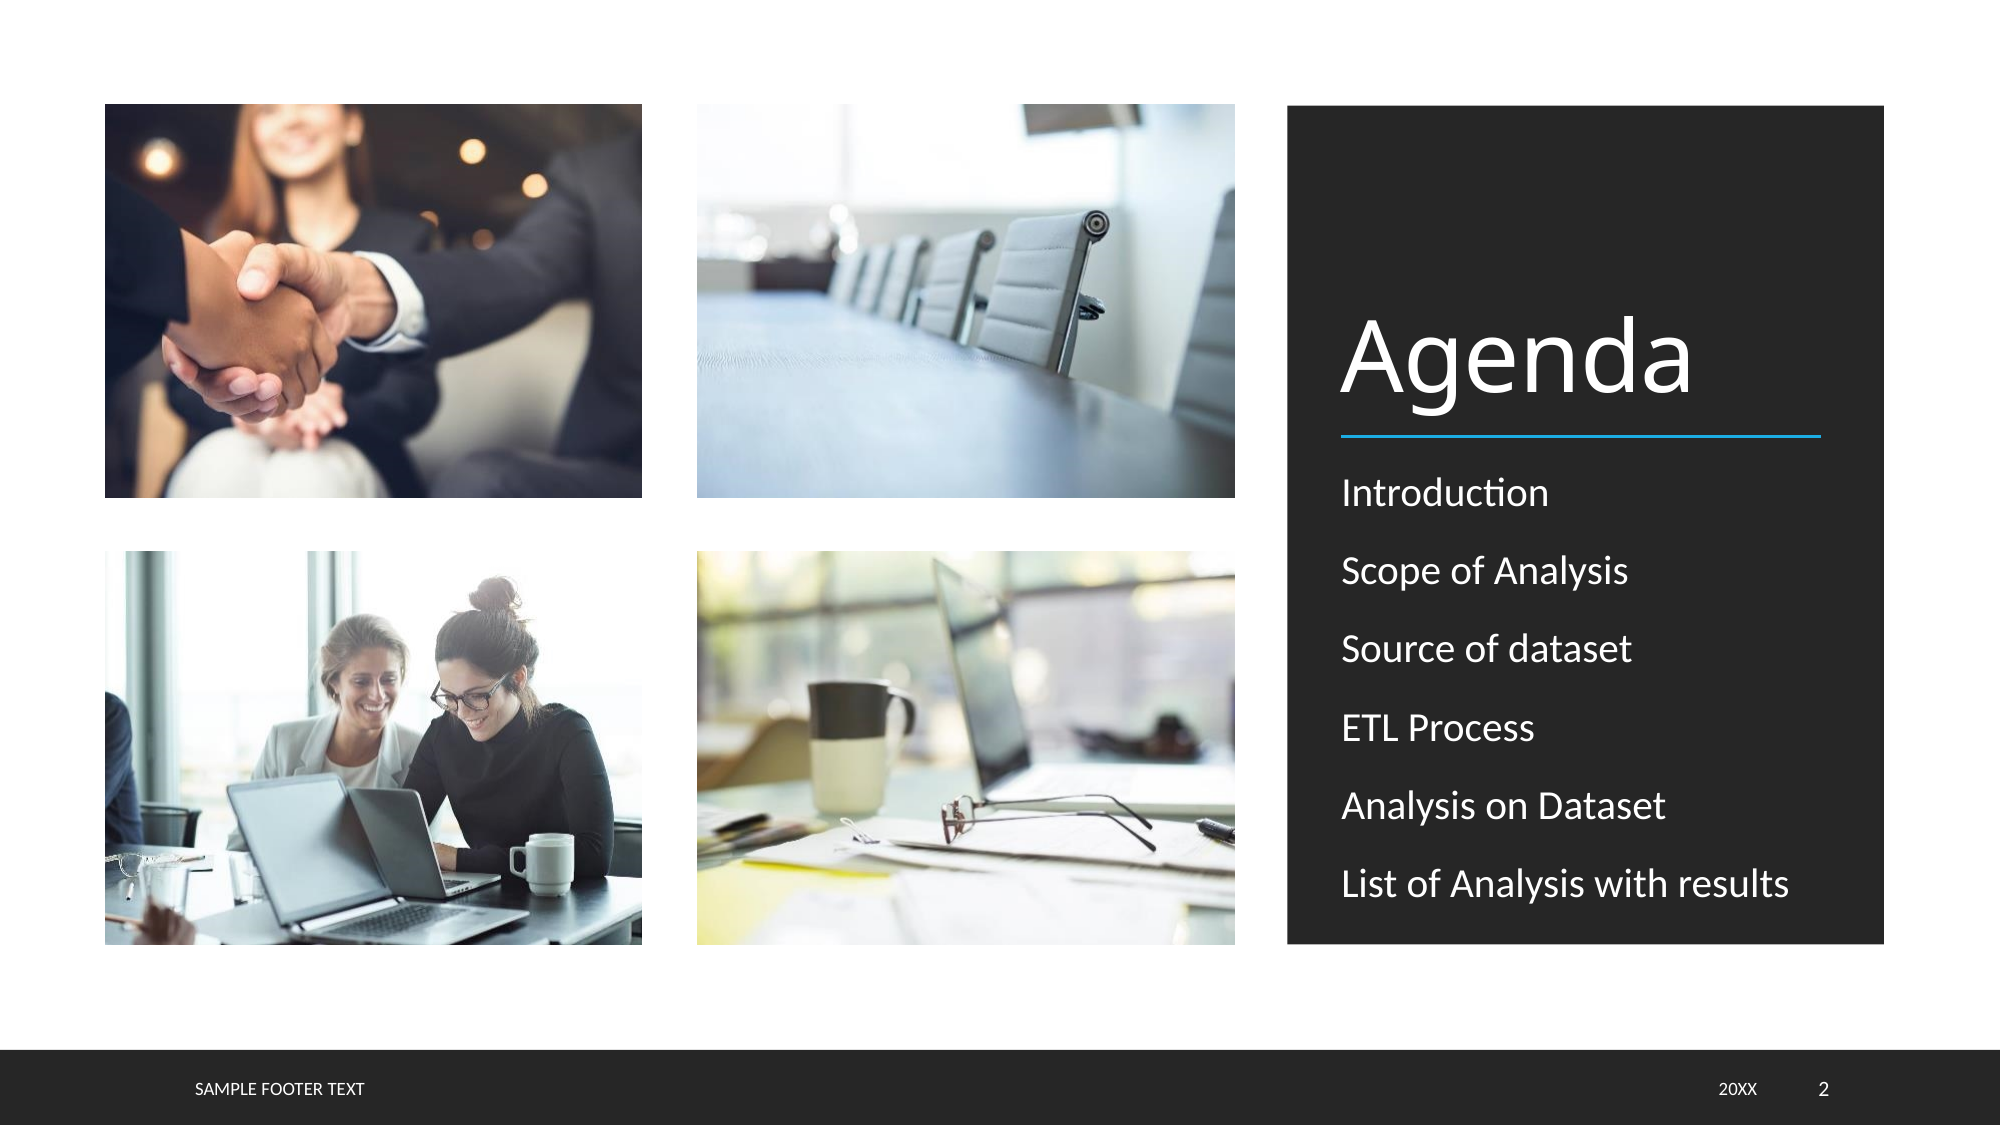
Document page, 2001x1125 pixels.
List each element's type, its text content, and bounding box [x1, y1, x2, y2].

picture [104, 551, 643, 946]
list Introduction Scope of Analysis Source of dataset ETL Process Analysis on Dataset List of Analysis with results [1326, 457, 1848, 915]
slide_number 20XX [1348, 1057, 1773, 1118]
picture [696, 551, 1235, 946]
slide_number 2 [1803, 1057, 1932, 1118]
footer Sample Footer Text [180, 1057, 1299, 1118]
picture [696, 104, 1235, 499]
title Agenda [1325, 183, 1880, 422]
picture [104, 104, 643, 499]
